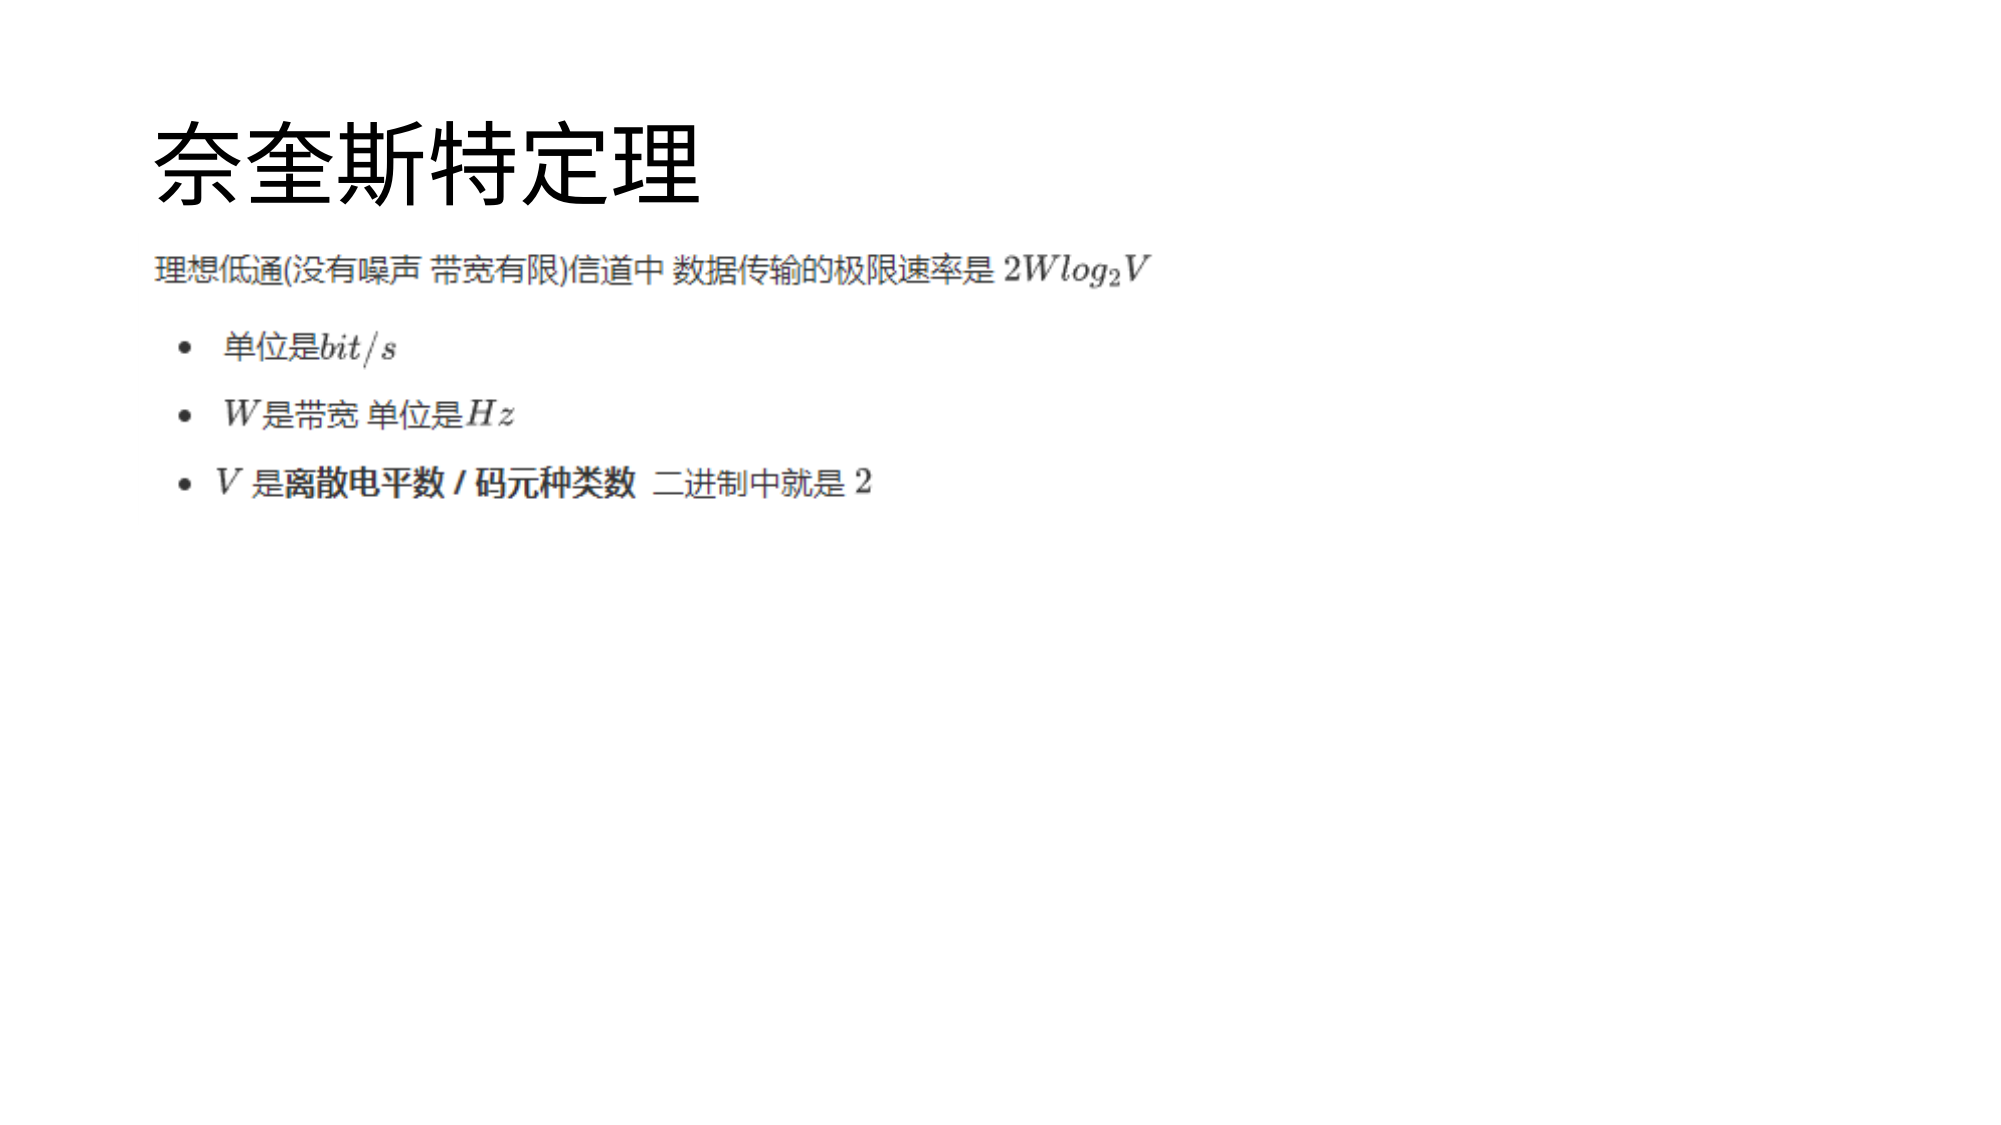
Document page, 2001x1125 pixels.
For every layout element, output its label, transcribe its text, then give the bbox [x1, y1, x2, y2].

picture [137, 233, 1273, 525]
title 奈奎斯特定理 [137, 59, 1863, 278]
